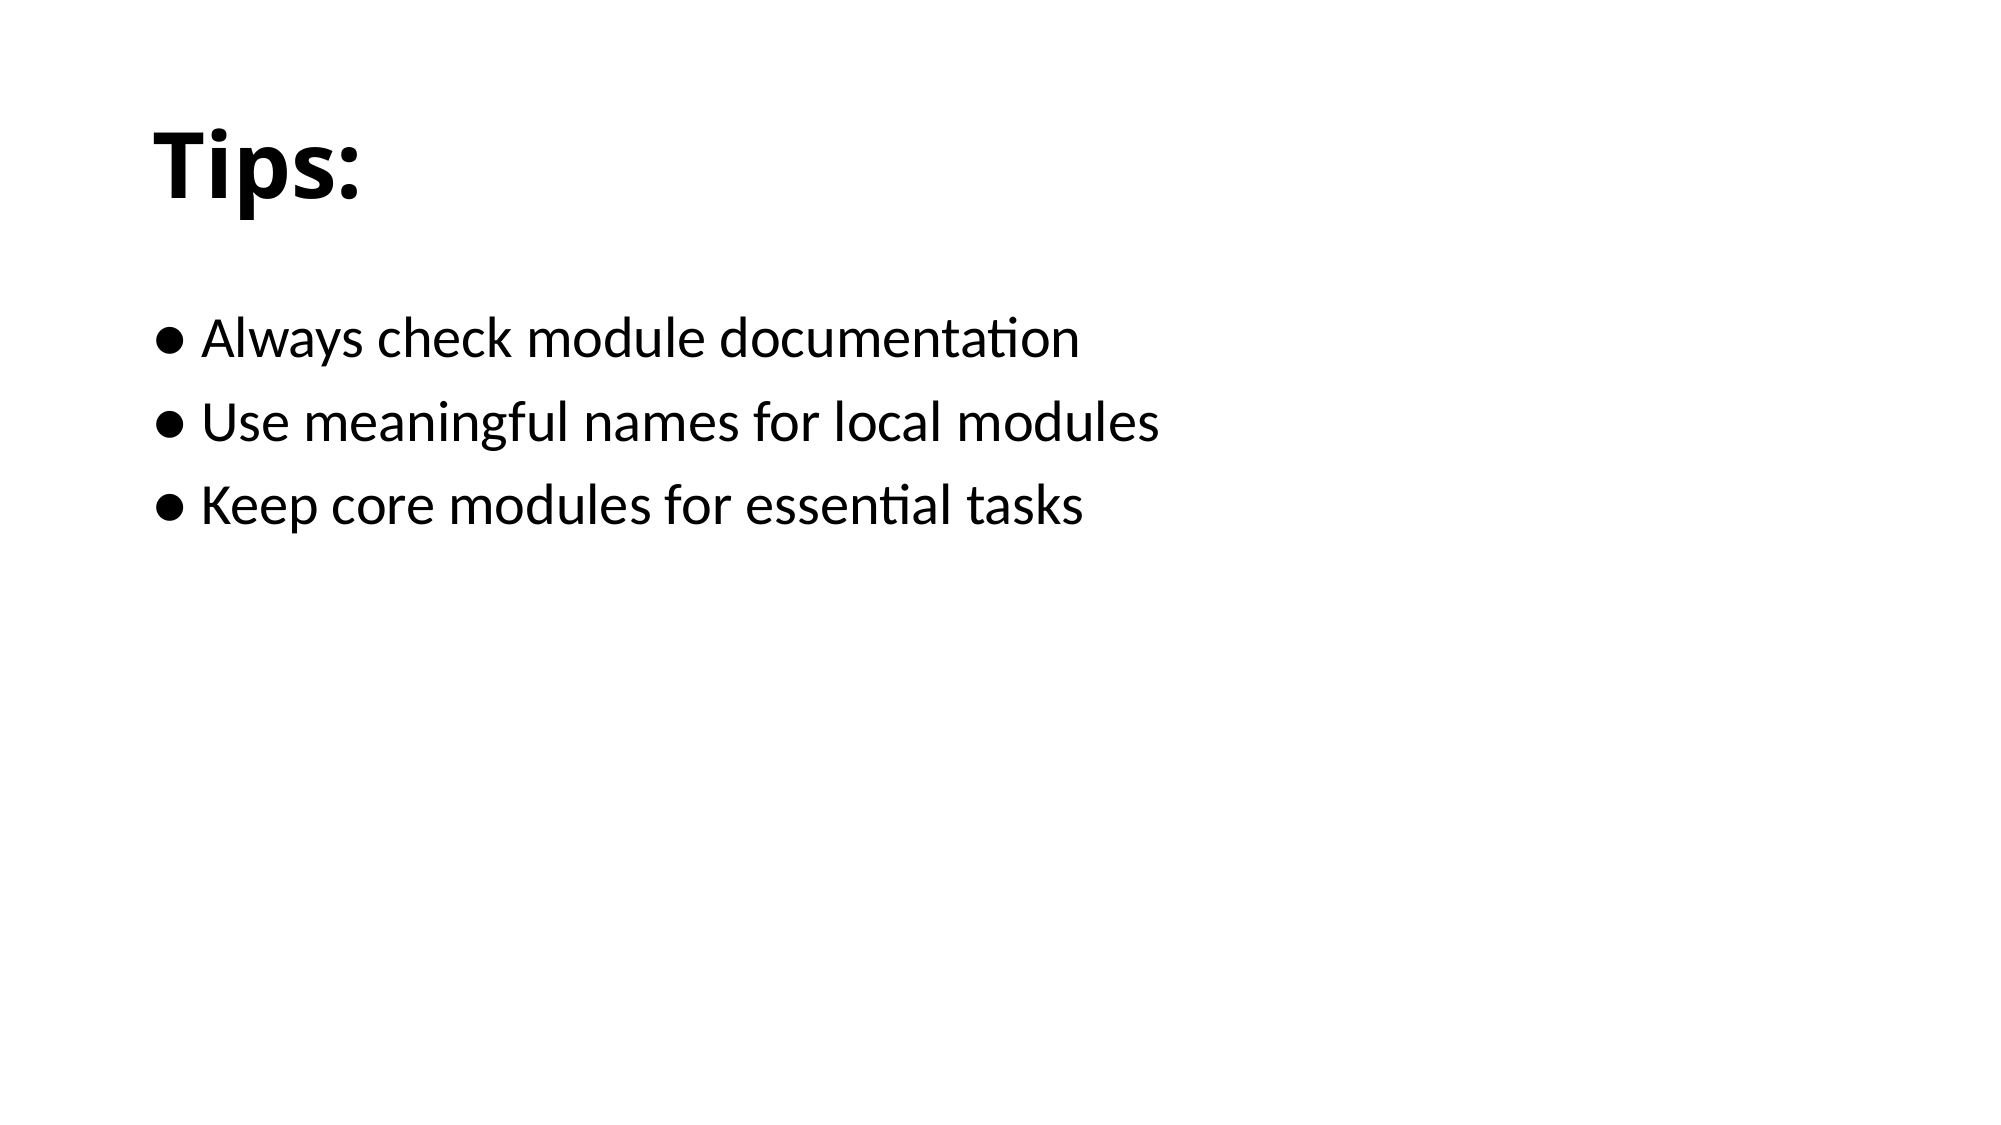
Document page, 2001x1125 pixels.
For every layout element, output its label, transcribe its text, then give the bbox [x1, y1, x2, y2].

list ● Always check module documentation ● Use meaningful names for local modules ● Keep core modules for essential tasks [137, 299, 1863, 1014]
title Tips: [137, 59, 1863, 278]
